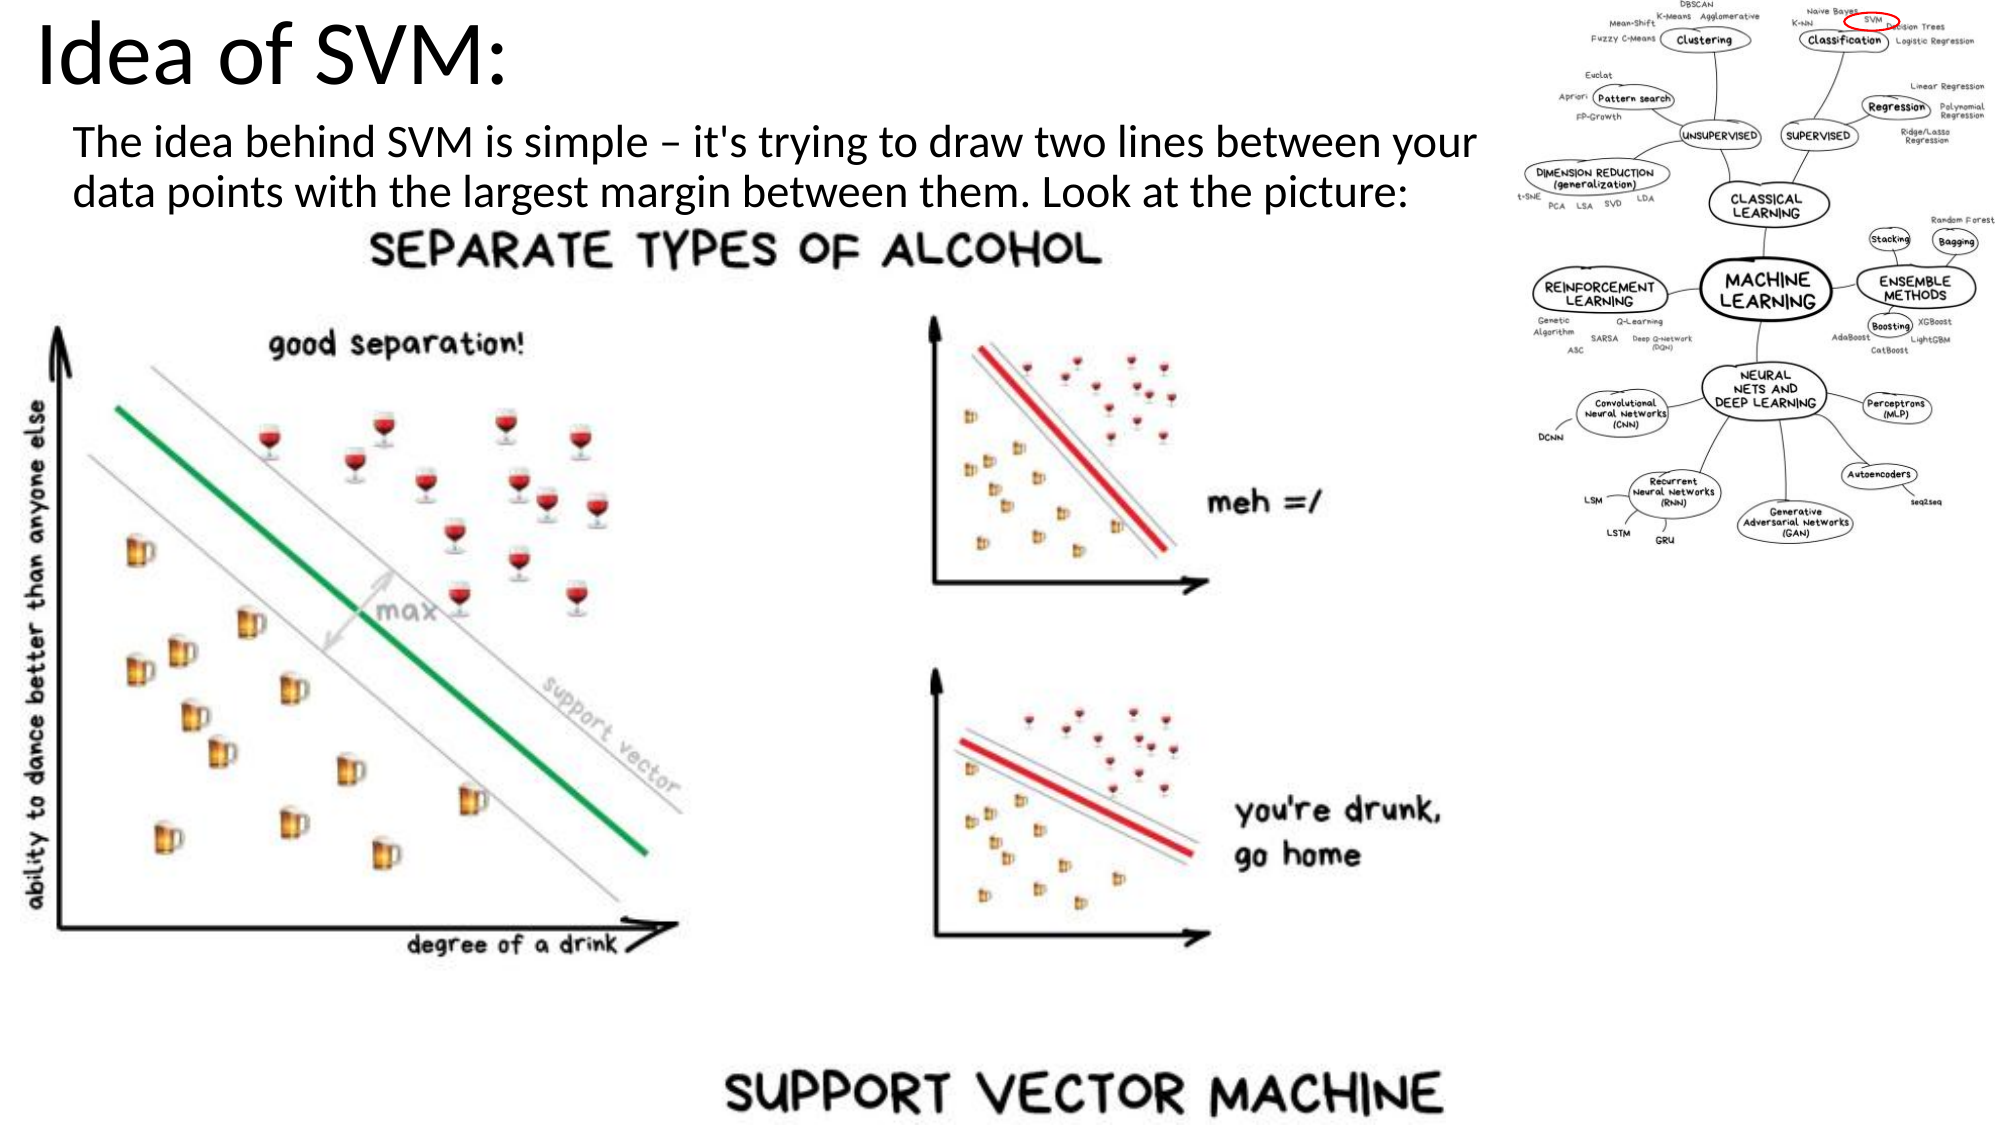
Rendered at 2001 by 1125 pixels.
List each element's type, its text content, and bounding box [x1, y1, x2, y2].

text_box The idea behind SVM is simple – it's trying to draw two lines between your data points with the largest margin between them. Look at the picture: [57, 109, 1508, 239]
picture [20, 221, 1446, 1125]
text_box Idea of SVM: [20, 0, 1516, 480]
picture [1516, 0, 1995, 546]
